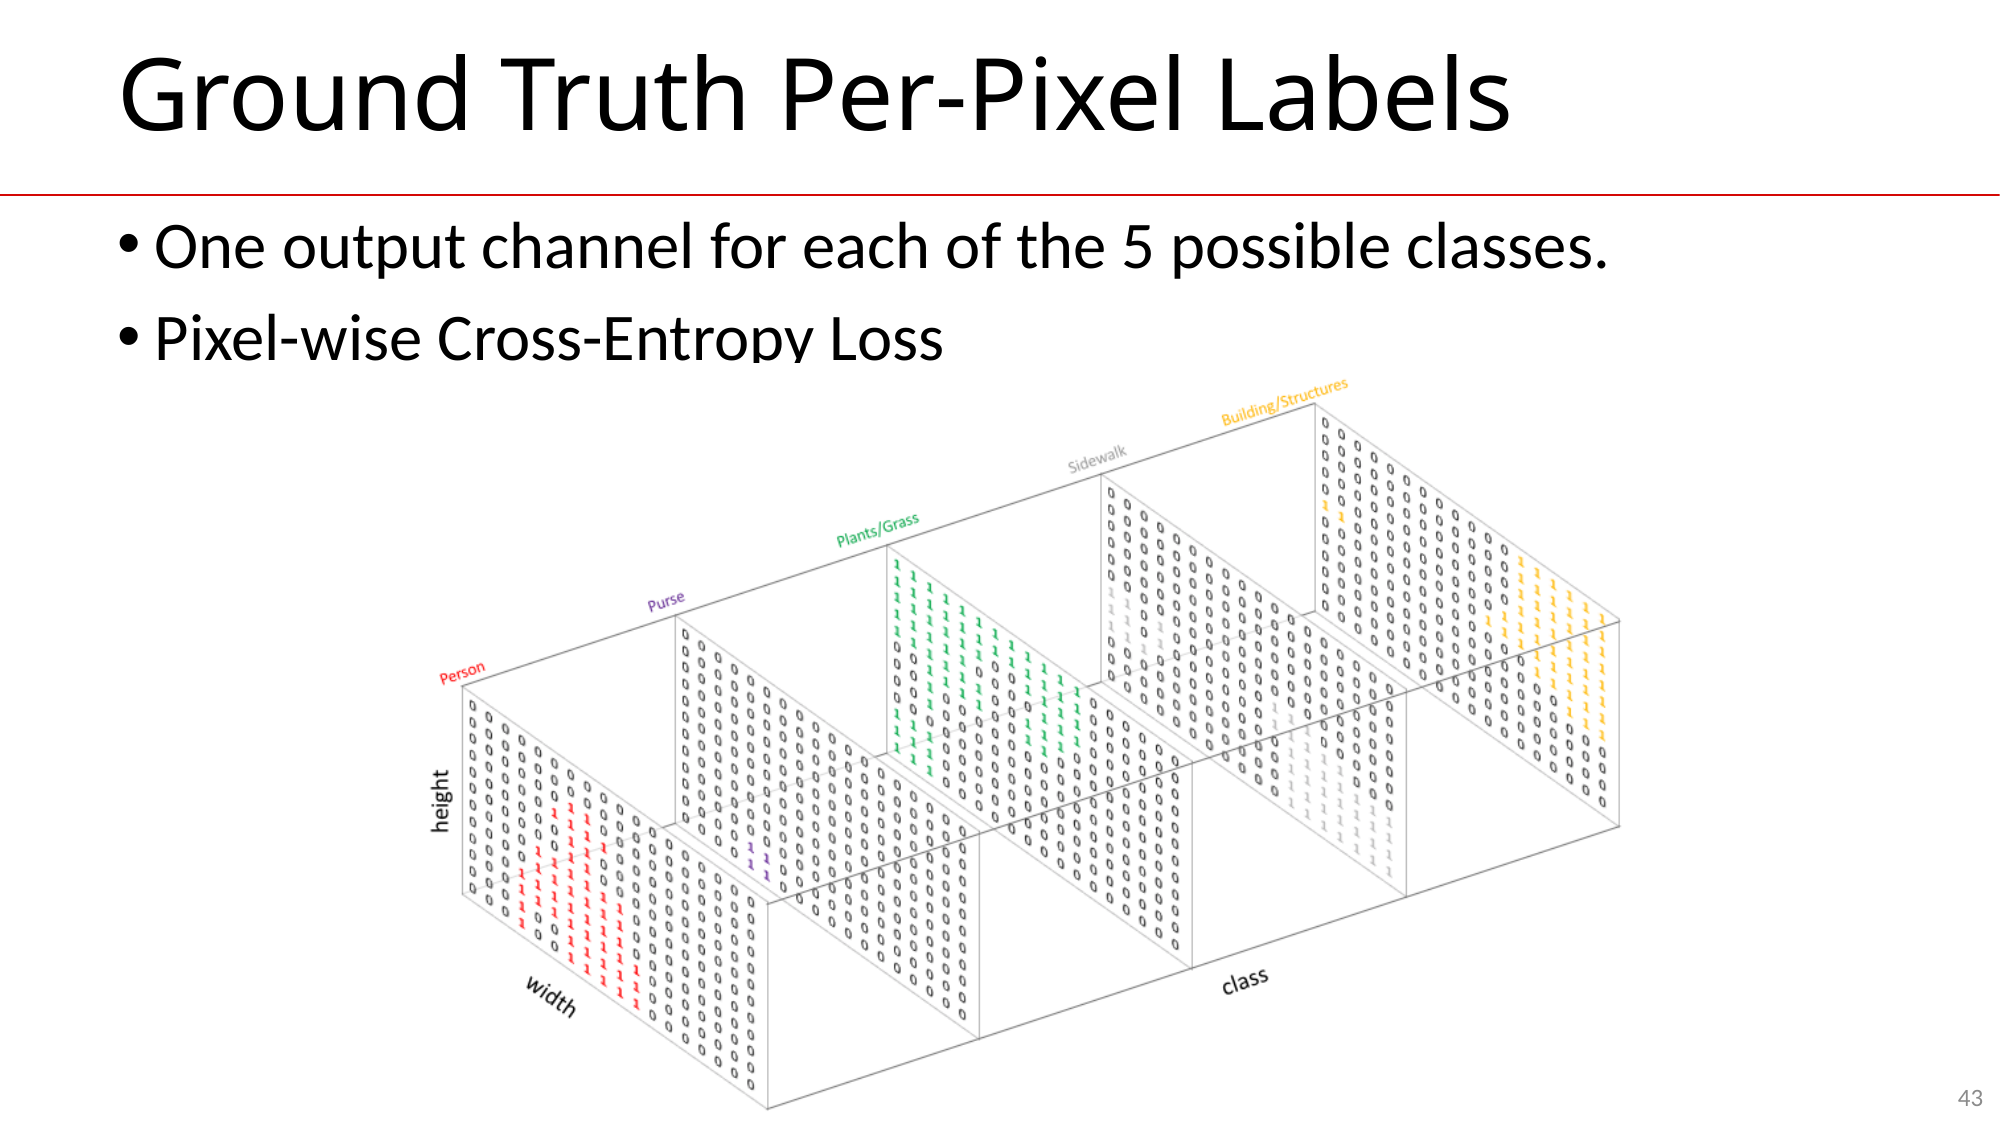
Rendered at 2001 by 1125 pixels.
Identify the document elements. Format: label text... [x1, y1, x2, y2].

list One output channel for each of the 5 possible classes. Pixel-wise Cross-Entropy Loss [102, 203, 1899, 1056]
title Ground Truth Per-Pixel Labels [102, 10, 1899, 186]
picture [339, 363, 1661, 1115]
slide_number 43 [1548, 1066, 1999, 1125]
